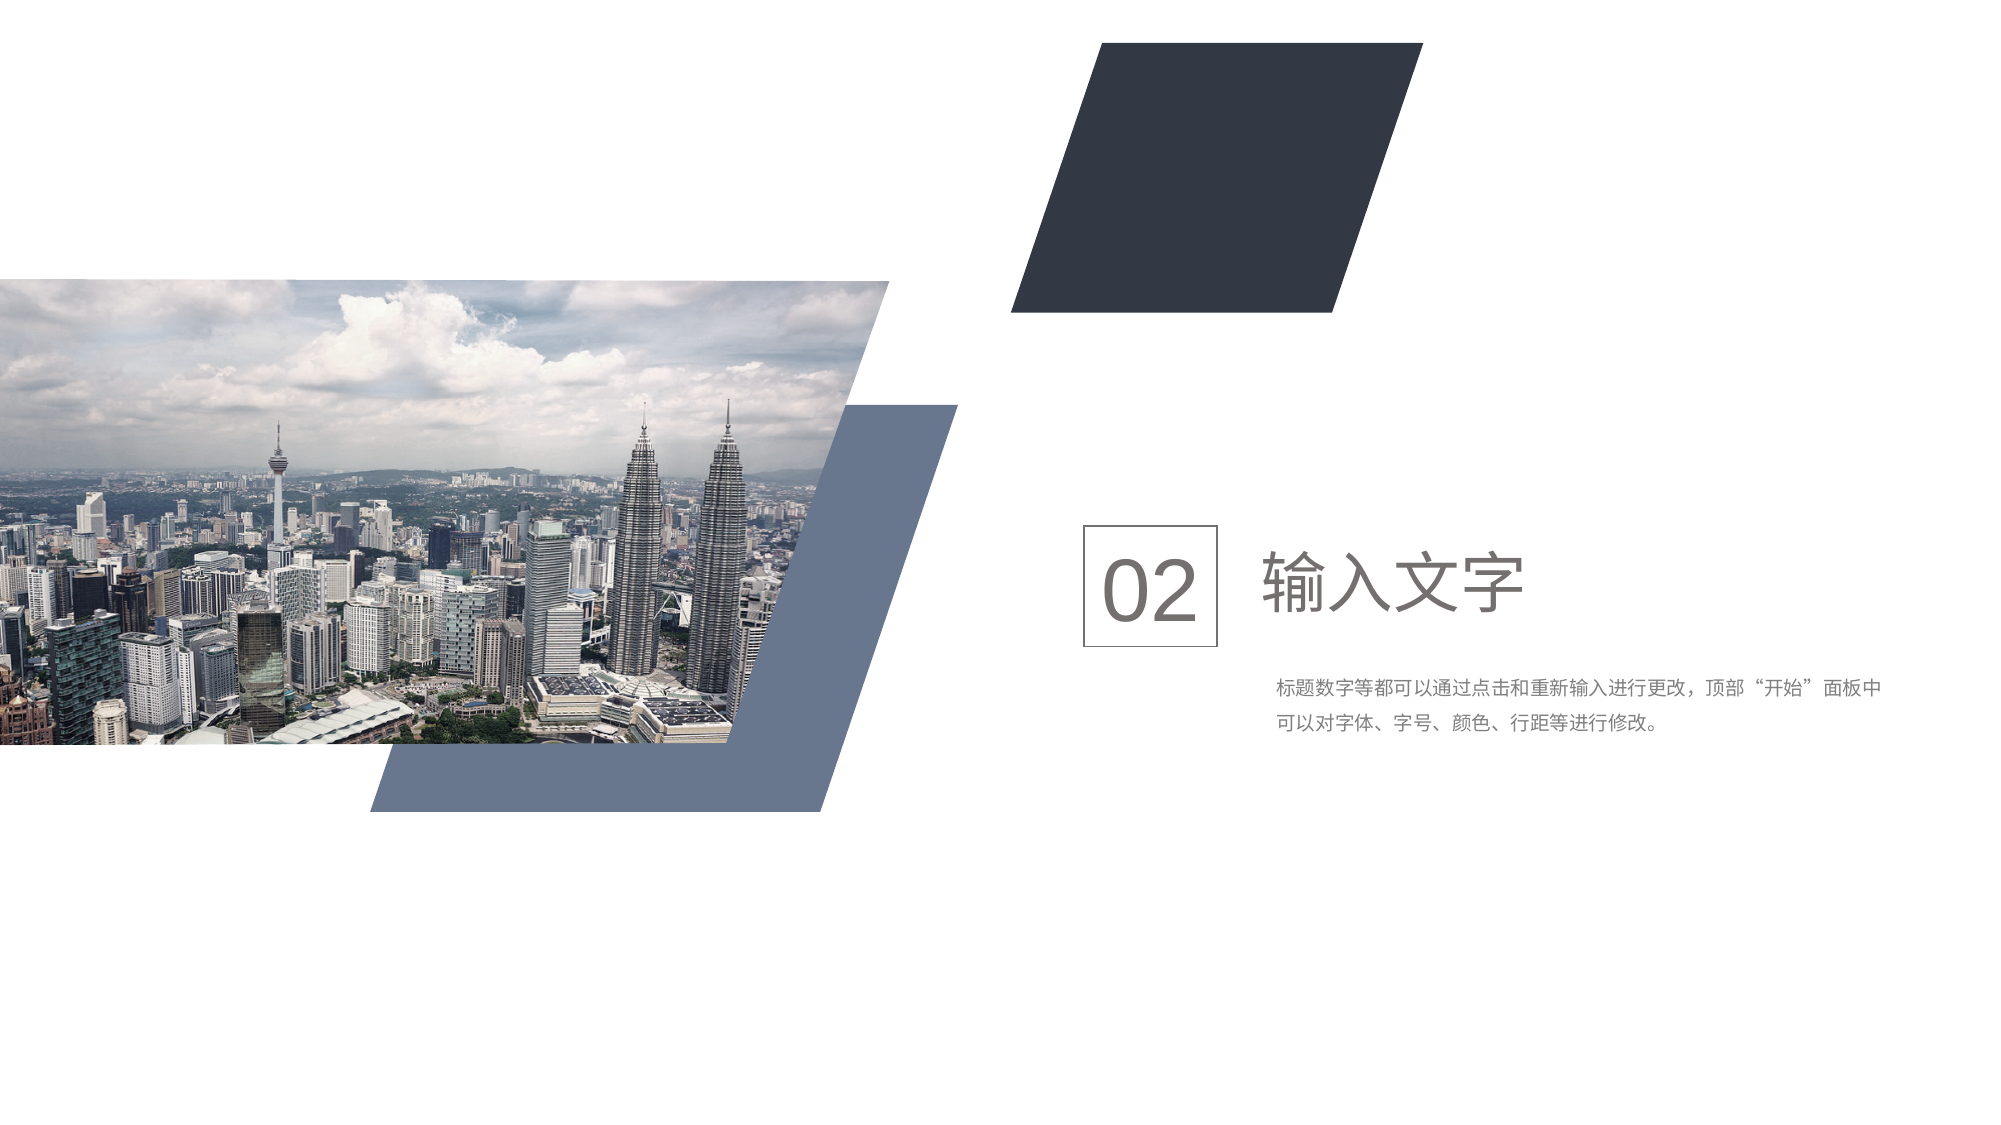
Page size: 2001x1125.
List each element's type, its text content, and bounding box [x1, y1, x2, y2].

text_box [0, 278, 891, 747]
text_box 输入文字 [1217, 533, 1701, 628]
text_box 标题数字等都可以通过点击和重新输入进行更改，顶部“开始”面板中可以对字体、字号、颜色、行距等进行修改。 [1261, 656, 1914, 742]
text_box [368, 403, 960, 813]
text_box 02 [1084, 526, 1217, 647]
text_box [1009, 41, 1425, 314]
